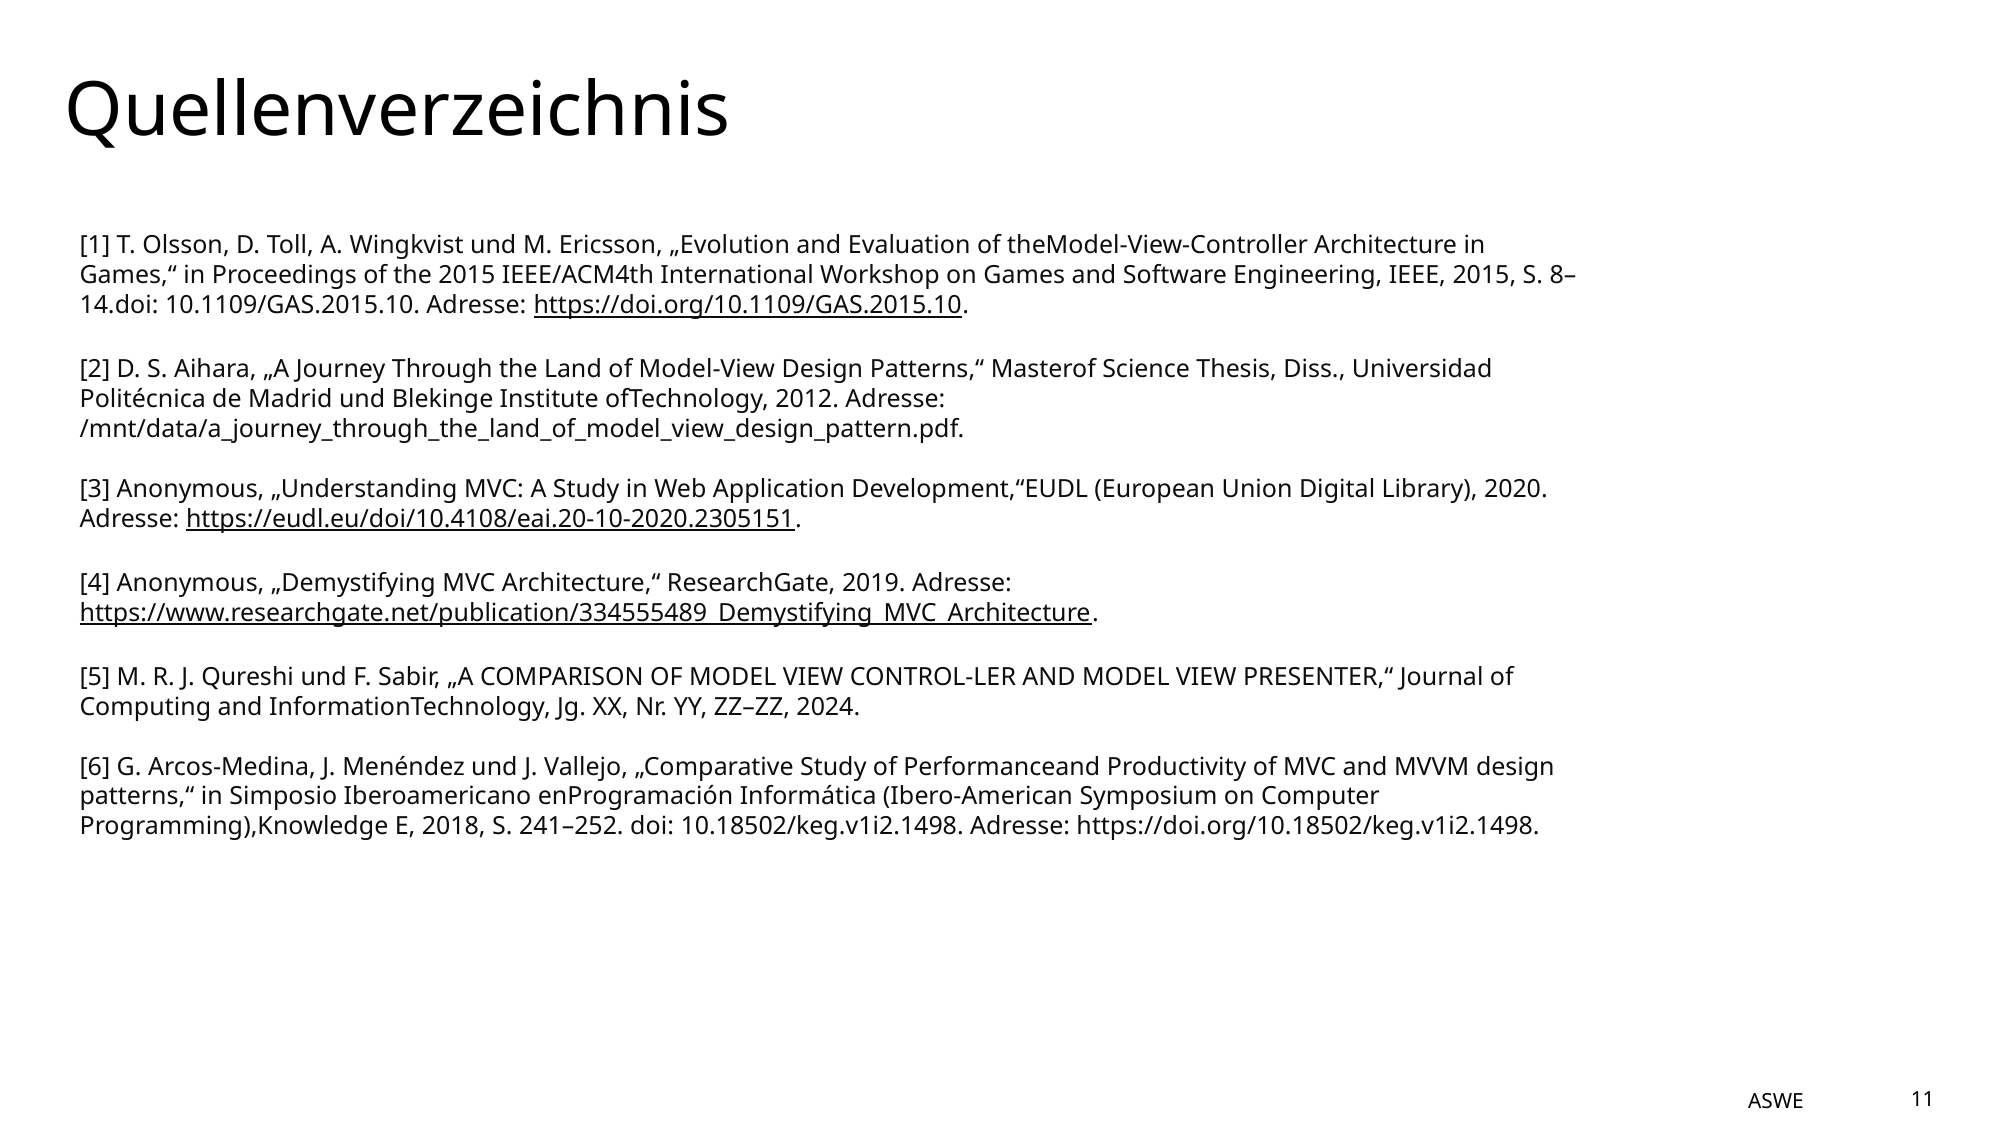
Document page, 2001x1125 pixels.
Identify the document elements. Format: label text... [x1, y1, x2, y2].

footer ASWE [516, 1074, 1804, 1125]
title Quellenverzeichnis [64, 60, 1118, 221]
text_box [1] T. Olsson, D. Toll, A. Wingkvist und M. Ericsson, „Evolution and Evaluation of theModel-View-Controller Architecture in Games,“ in Proceedings of the 2015 IEEE/ACM4th International Workshop on Games and Software Engineering, IEEE, 2015, S. 8–14.doi: 10.1109/GAS.2015.10. Adresse: https://doi.org/10.1109/GAS.2015.10. [2] D. S. Aihara, „A Journey Through the Land of Model-View Design Patterns,“ Masterof Science Thesis, Diss., Universidad Politécnica de Madrid und Blekinge Institute ofTechnology, 2012. Adresse: /mnt/data/a_journey_through_the_land_of_model_view_design_pattern.pdf. [3] Anonymous, „Understanding MVC: A Study in Web Application Development,“EUDL (European Union Digital Library), 2020. Adresse: https://eudl.eu/doi/10.4108/eai.20-10-2020.2305151. [4] Anonymous, „Demystifying MVC Architecture,“ ResearchGate, 2019. Adresse: https://www.researchgate.net/publication/334555489_Demystifying_MVC_Architecture. [5] M. R. J. Qureshi und F. Sabir, „A COMPARISON OF MODEL VIEW CONTROL-LER AND MODEL VIEW PRESENTER,“ Journal of Computing and InformationTechnology, Jg. XX, Nr. YY, ZZ–ZZ, 2024. [6] G. Arcos-Medina, J. Menéndez und J. Vallejo, „Comparative Study of Performanceand Productivity of MVC and MVVM design patterns,“ in Simposio Iberoamericano enProgramación Informática (Ibero-American Symposium on Computer Programming),Knowledge E, 2018, S. 241–252. doi: 10.18502/keg.v1i2.1498. Adresse: https://doi.org/10.18502/keg.v1i2.1498. [64, 221, 1606, 848]
slide_number 11 [1881, 1074, 1935, 1125]
